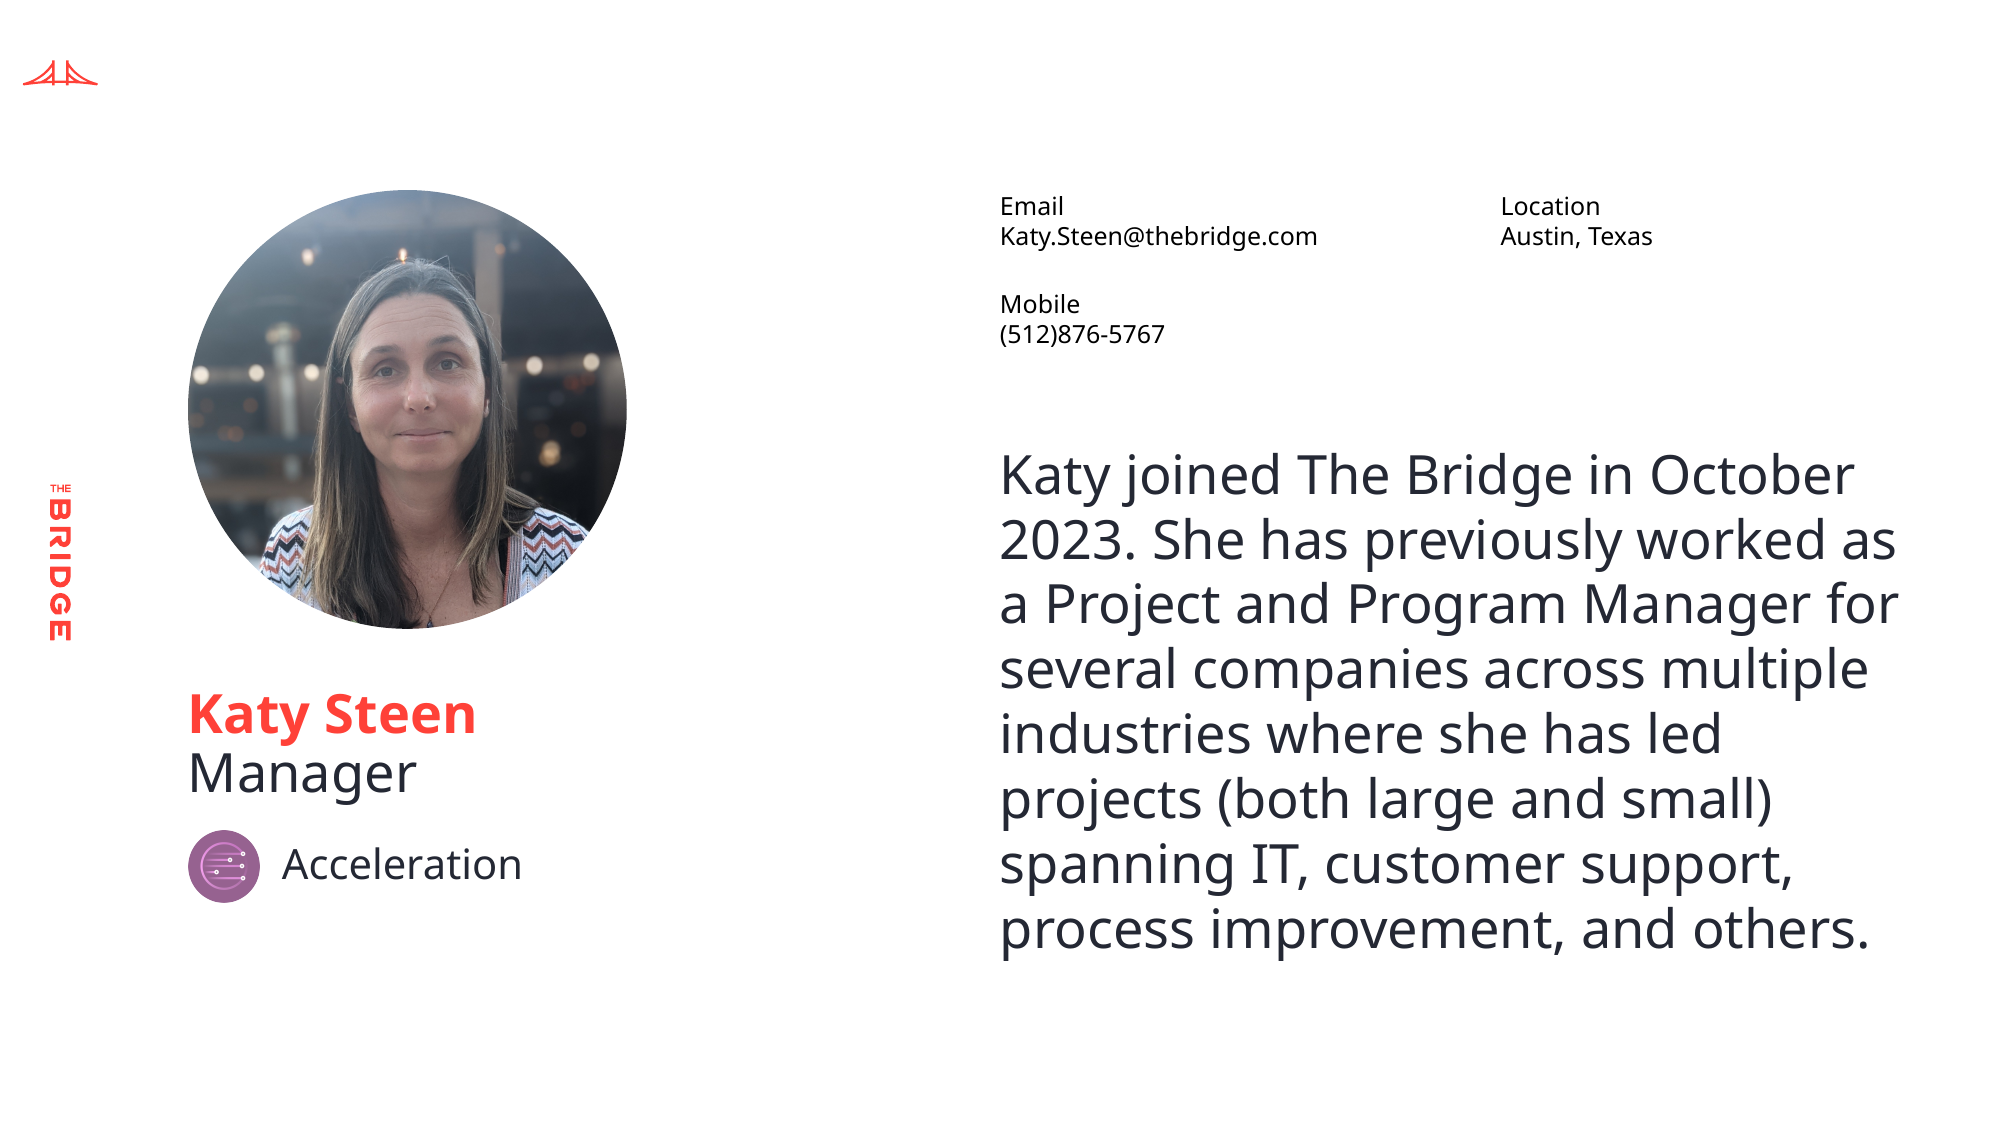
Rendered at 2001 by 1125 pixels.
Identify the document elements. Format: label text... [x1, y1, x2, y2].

picture [187, 830, 260, 903]
text_box Email Katy.Steen@thebridge.com [999, 190, 1399, 251]
text_box Acceleration [281, 830, 938, 903]
text_box Katy joined The Bridge in October 2023. She has previously worked as a Project and Program Manager for several companies across multiple industries where she has led projects (both large and small) spanning IT, customer support, process improvement, and others. [999, 439, 1941, 960]
picture [187, 190, 627, 629]
text_box Katy Steen Manager [187, 686, 844, 810]
text_box Location Austin, Texas [1500, 190, 1819, 280]
text_box Mobile (512)876-5767 [999, 288, 1496, 349]
